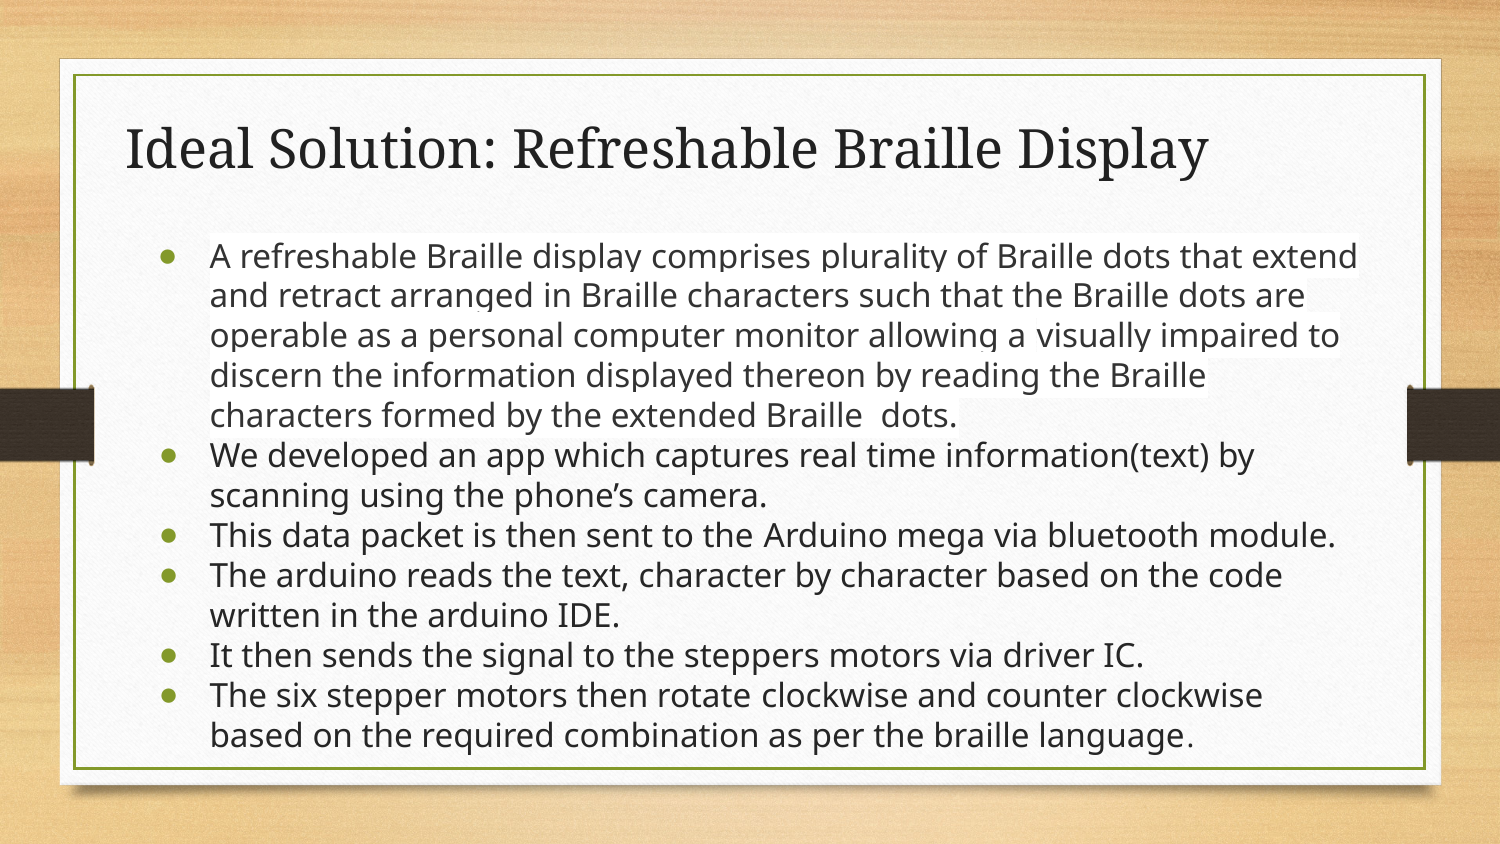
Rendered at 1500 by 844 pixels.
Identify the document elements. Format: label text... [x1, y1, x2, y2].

title Ideal Solution: Refreshable Braille Display [109, 99, 1372, 203]
picture [0, 0, 1500, 844]
list A refreshable Braille display comprises plurality of Braille dots that extend and retract arranged in Braille characters such that the Braille dots are operable as a personal computer monitor allowing a visually impaired to discern the information displayed thereon by reading the Braille characters formed by the extended Braille dots. We developed an app which captures real time information(text) by scanning using the phone’s camera. This data packet is then sent to the Arduino mega via bluetooth module. The arduino reads the text, character by character based on the code written in the arduino IDE. It then sends the signal to the steppers motors via driver IC. The six stepper motors then rotate clockwise and counter clockwise based on the required combination as per the braille language. [119, 219, 1381, 712]
